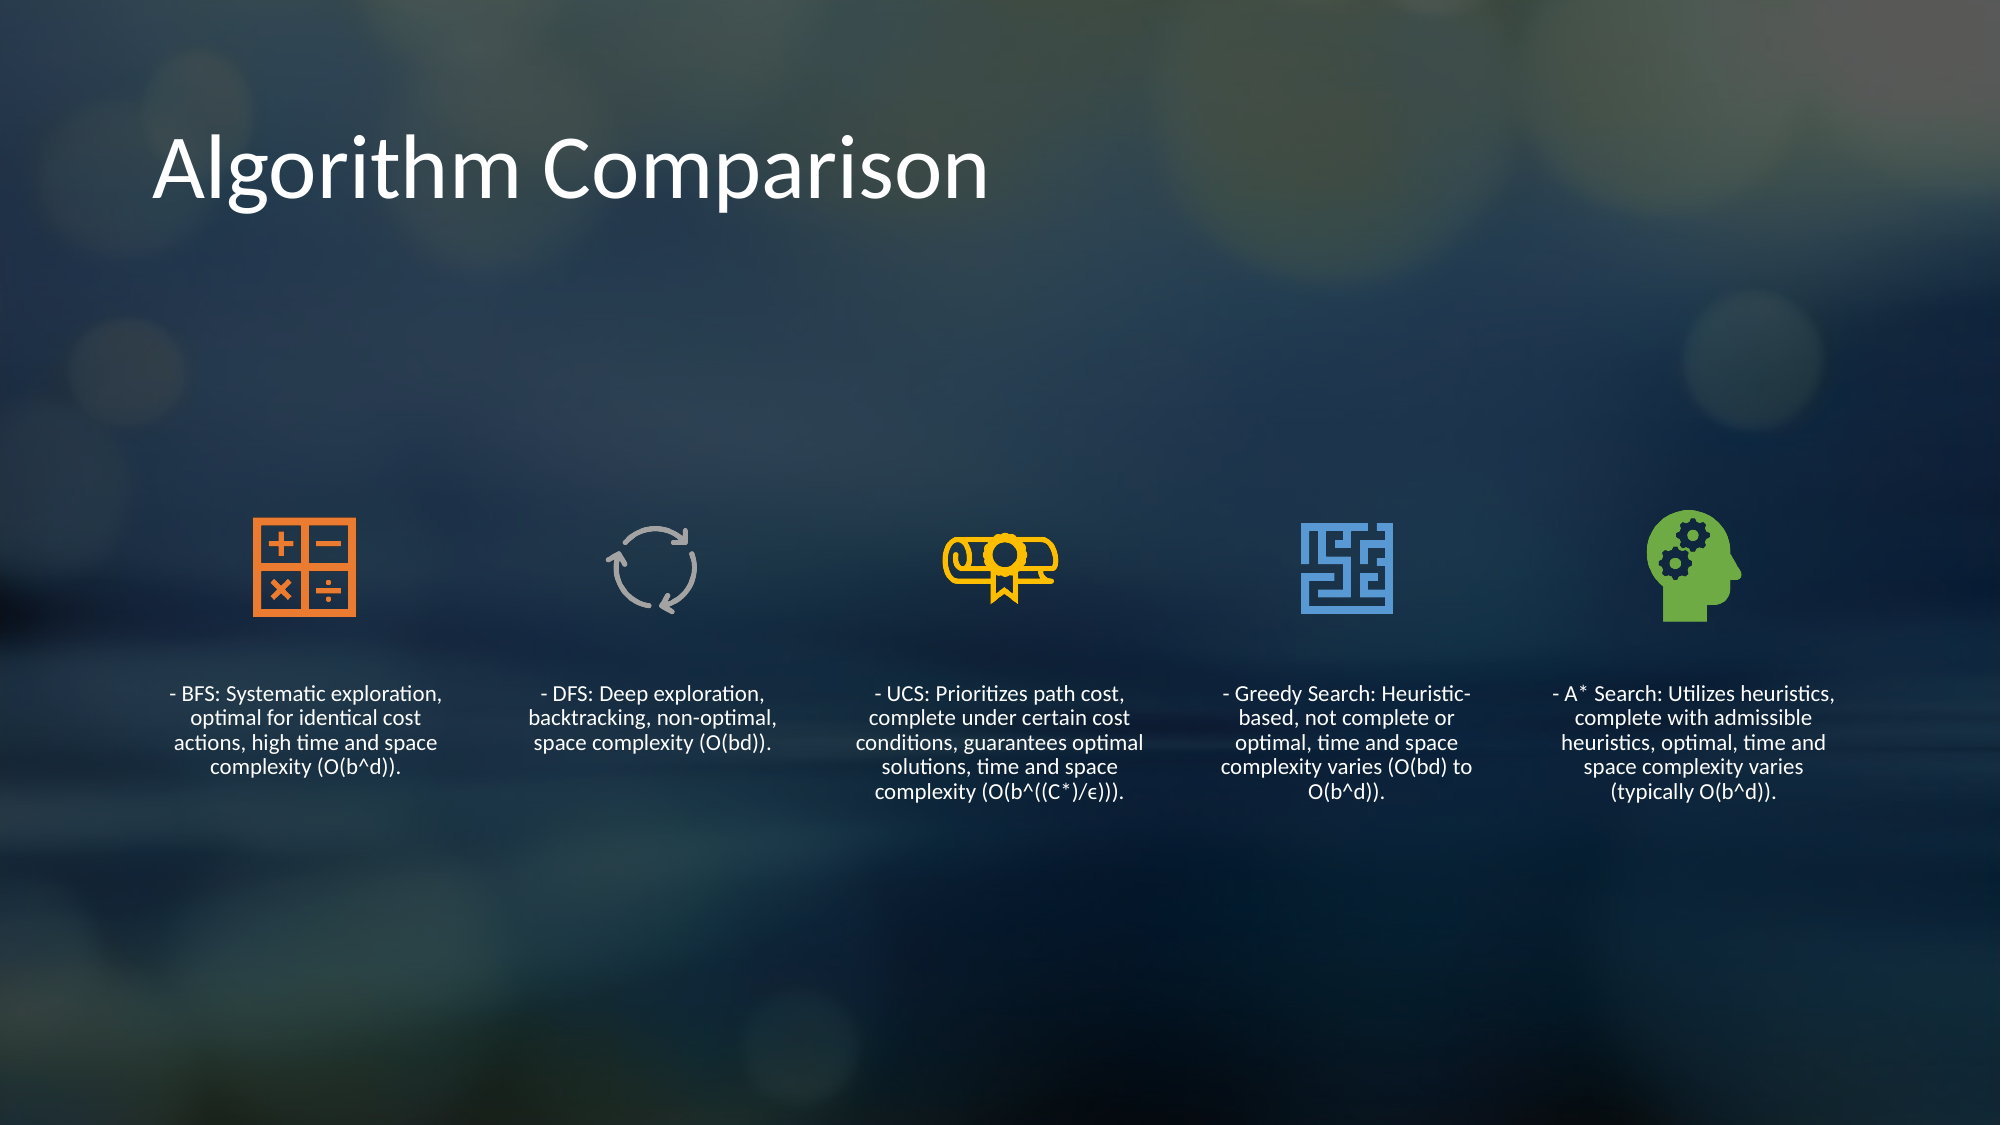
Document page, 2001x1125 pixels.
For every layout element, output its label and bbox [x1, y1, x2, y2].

list [137, 299, 1863, 1014]
picture [0, 0, 2000, 1125]
